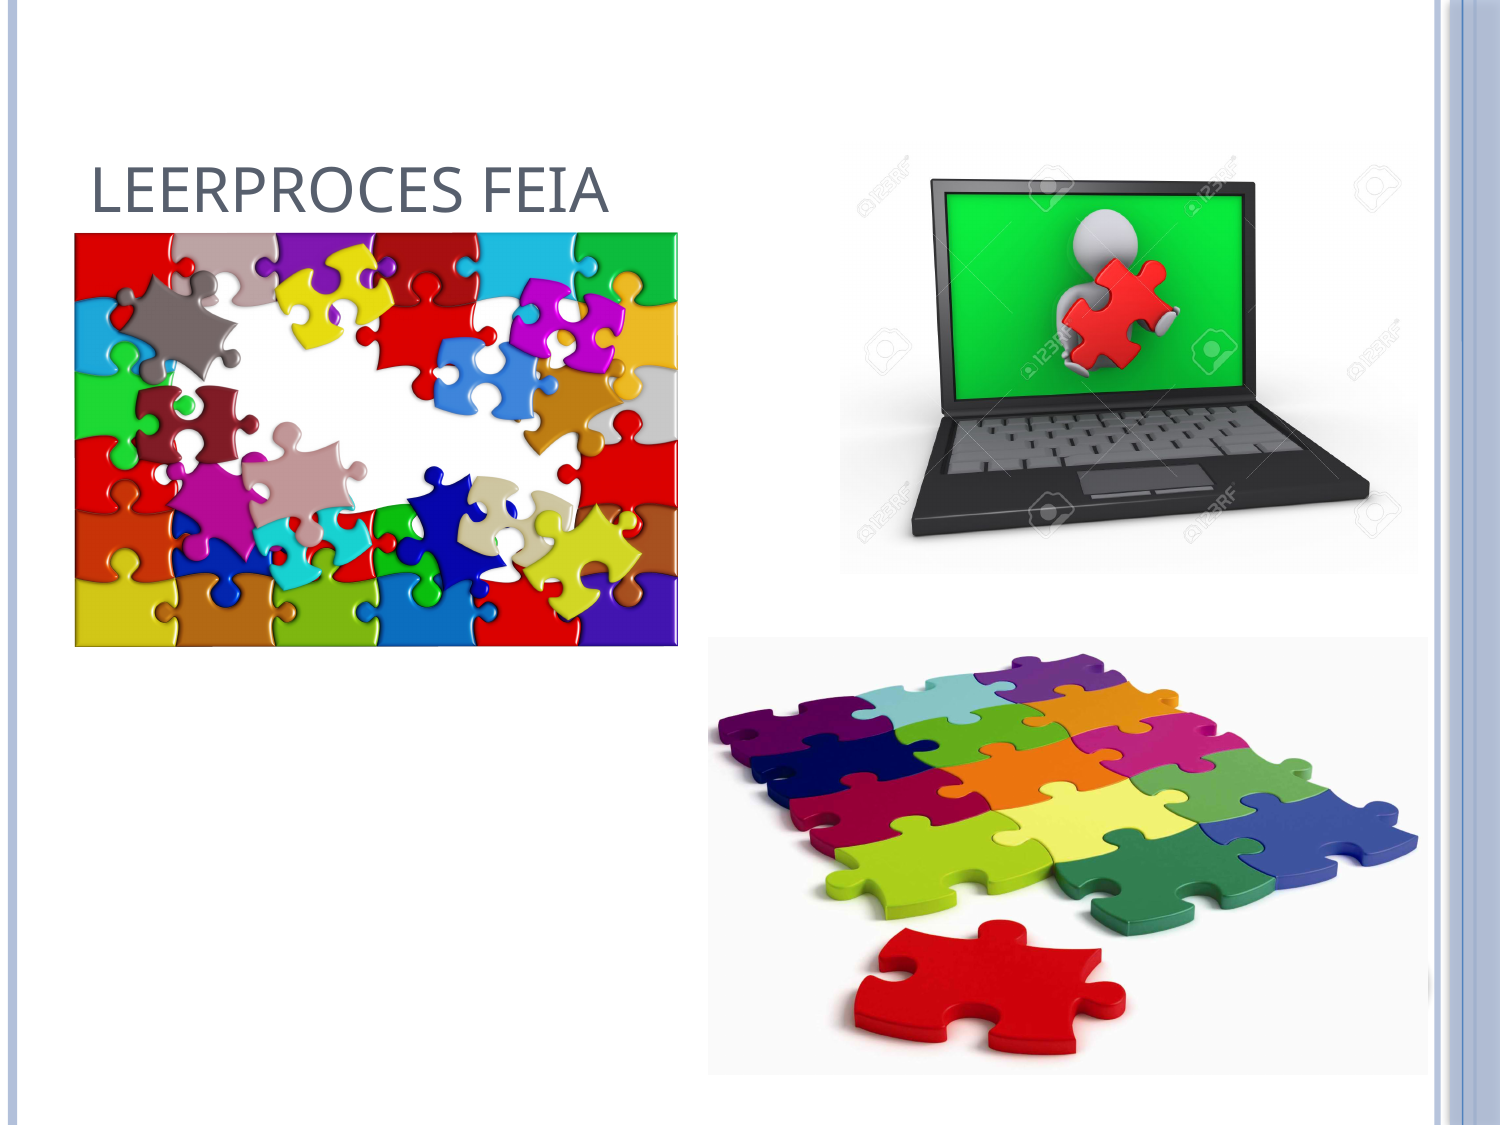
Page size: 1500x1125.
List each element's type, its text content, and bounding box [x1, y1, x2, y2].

picture [840, 141, 1418, 575]
text_box Veel nieuwe methodes [74, 262, 1300, 1062]
text_box Leerproces Feia [74, 45, 1300, 233]
picture [708, 637, 1429, 1075]
picture [74, 232, 678, 647]
